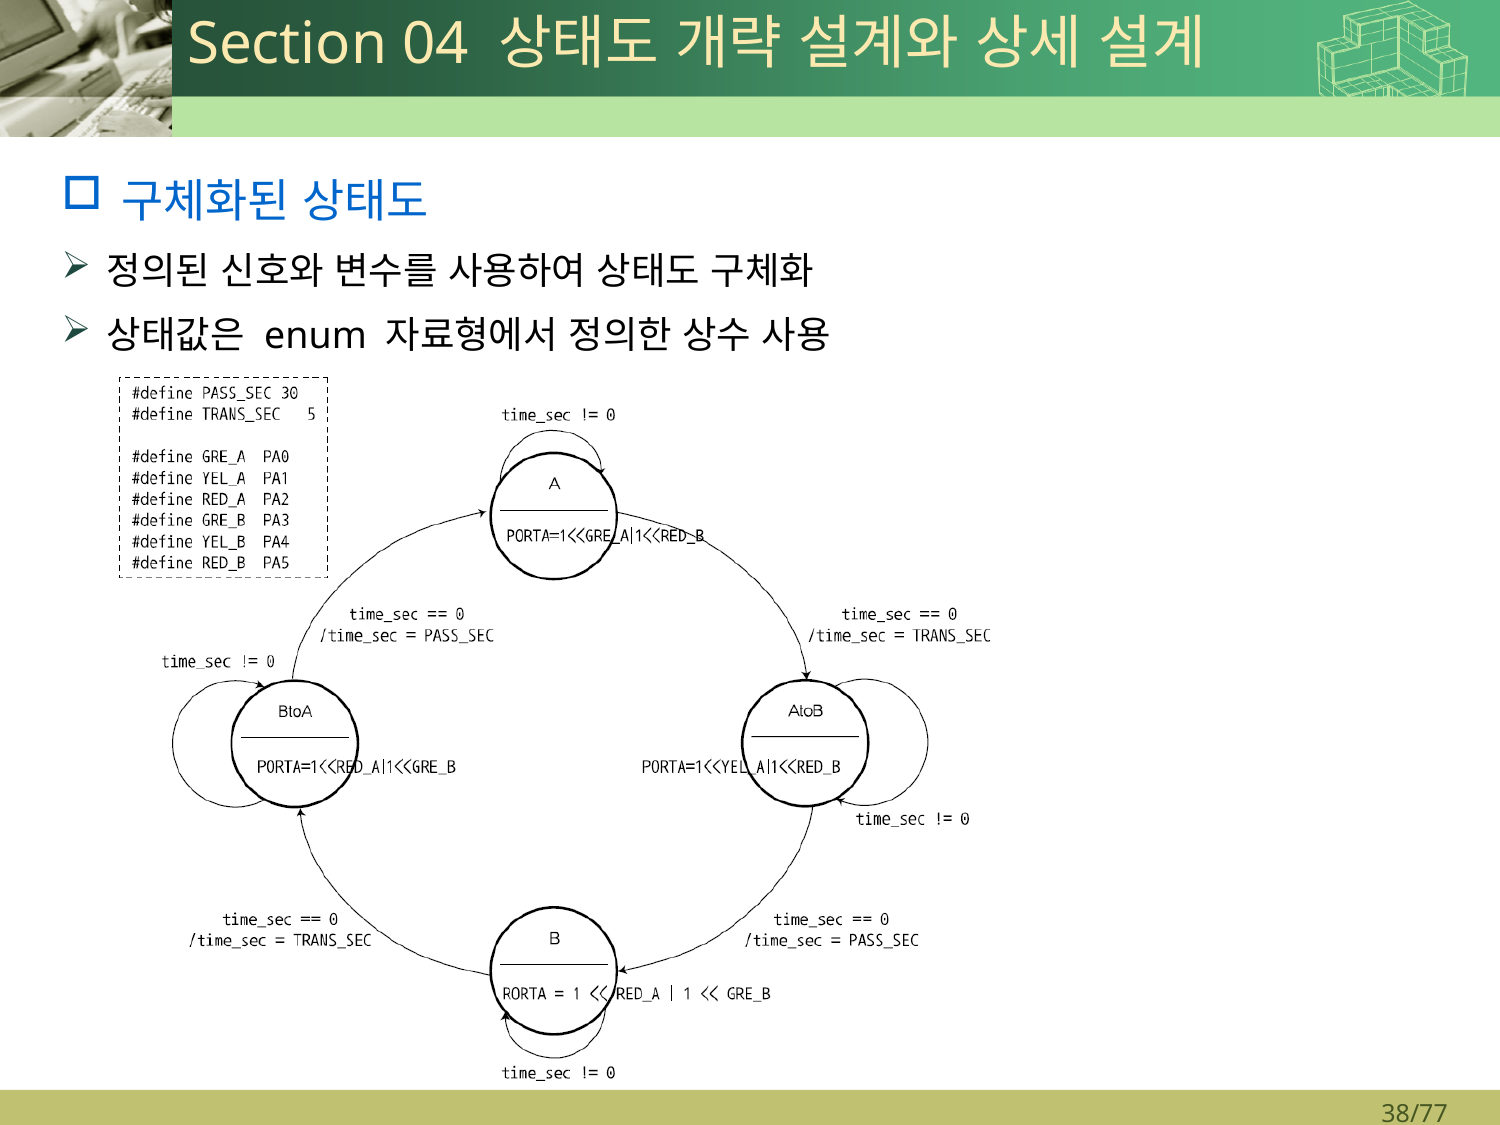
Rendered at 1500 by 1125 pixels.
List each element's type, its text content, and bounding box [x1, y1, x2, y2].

list 구체화된 상태도 정의된 신호와 변수를 사용하여 상태도 구체화 상태값은 enum 자료형에서 정의한 상수 사용 [46, 164, 1459, 1067]
picture [0, 75, 1500, 151]
title Section 04 상태도 개략 설계와 상세 설계 [172, 75, 1500, 94]
picture [111, 367, 999, 1090]
text_box [0, 0, 1500, 75]
